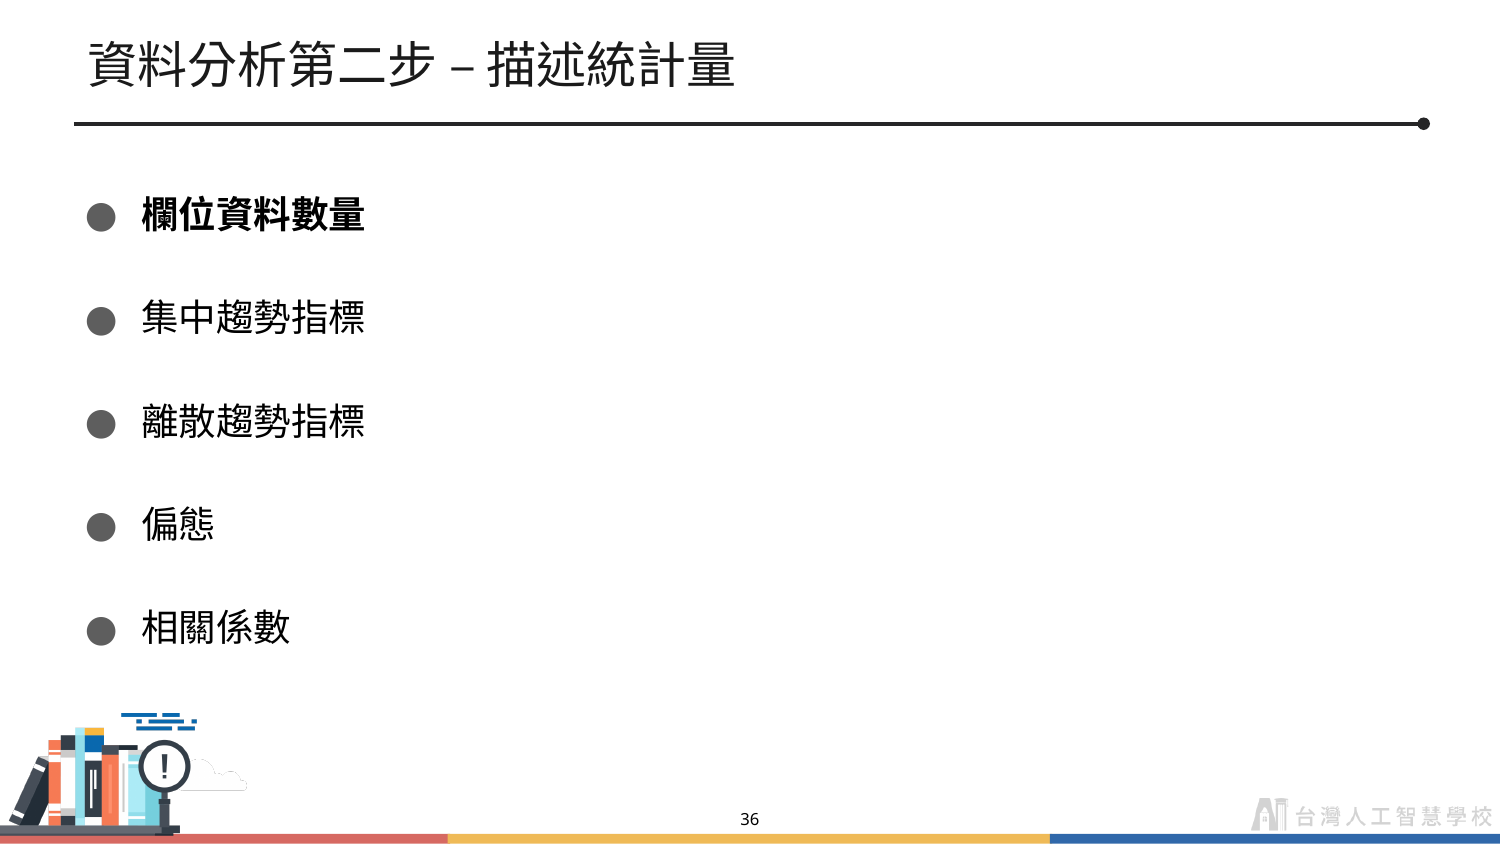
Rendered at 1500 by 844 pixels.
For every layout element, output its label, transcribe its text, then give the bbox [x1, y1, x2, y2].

picture [0, 713, 247, 836]
list 欄位資料數量 集中趨勢指標 離散趨勢指標 偏態 相關係數 [51, 168, 1449, 730]
slide_number ‹#› [703, 804, 797, 844]
title 資料分析第二步 – 描述統計量 [72, 18, 1409, 117]
